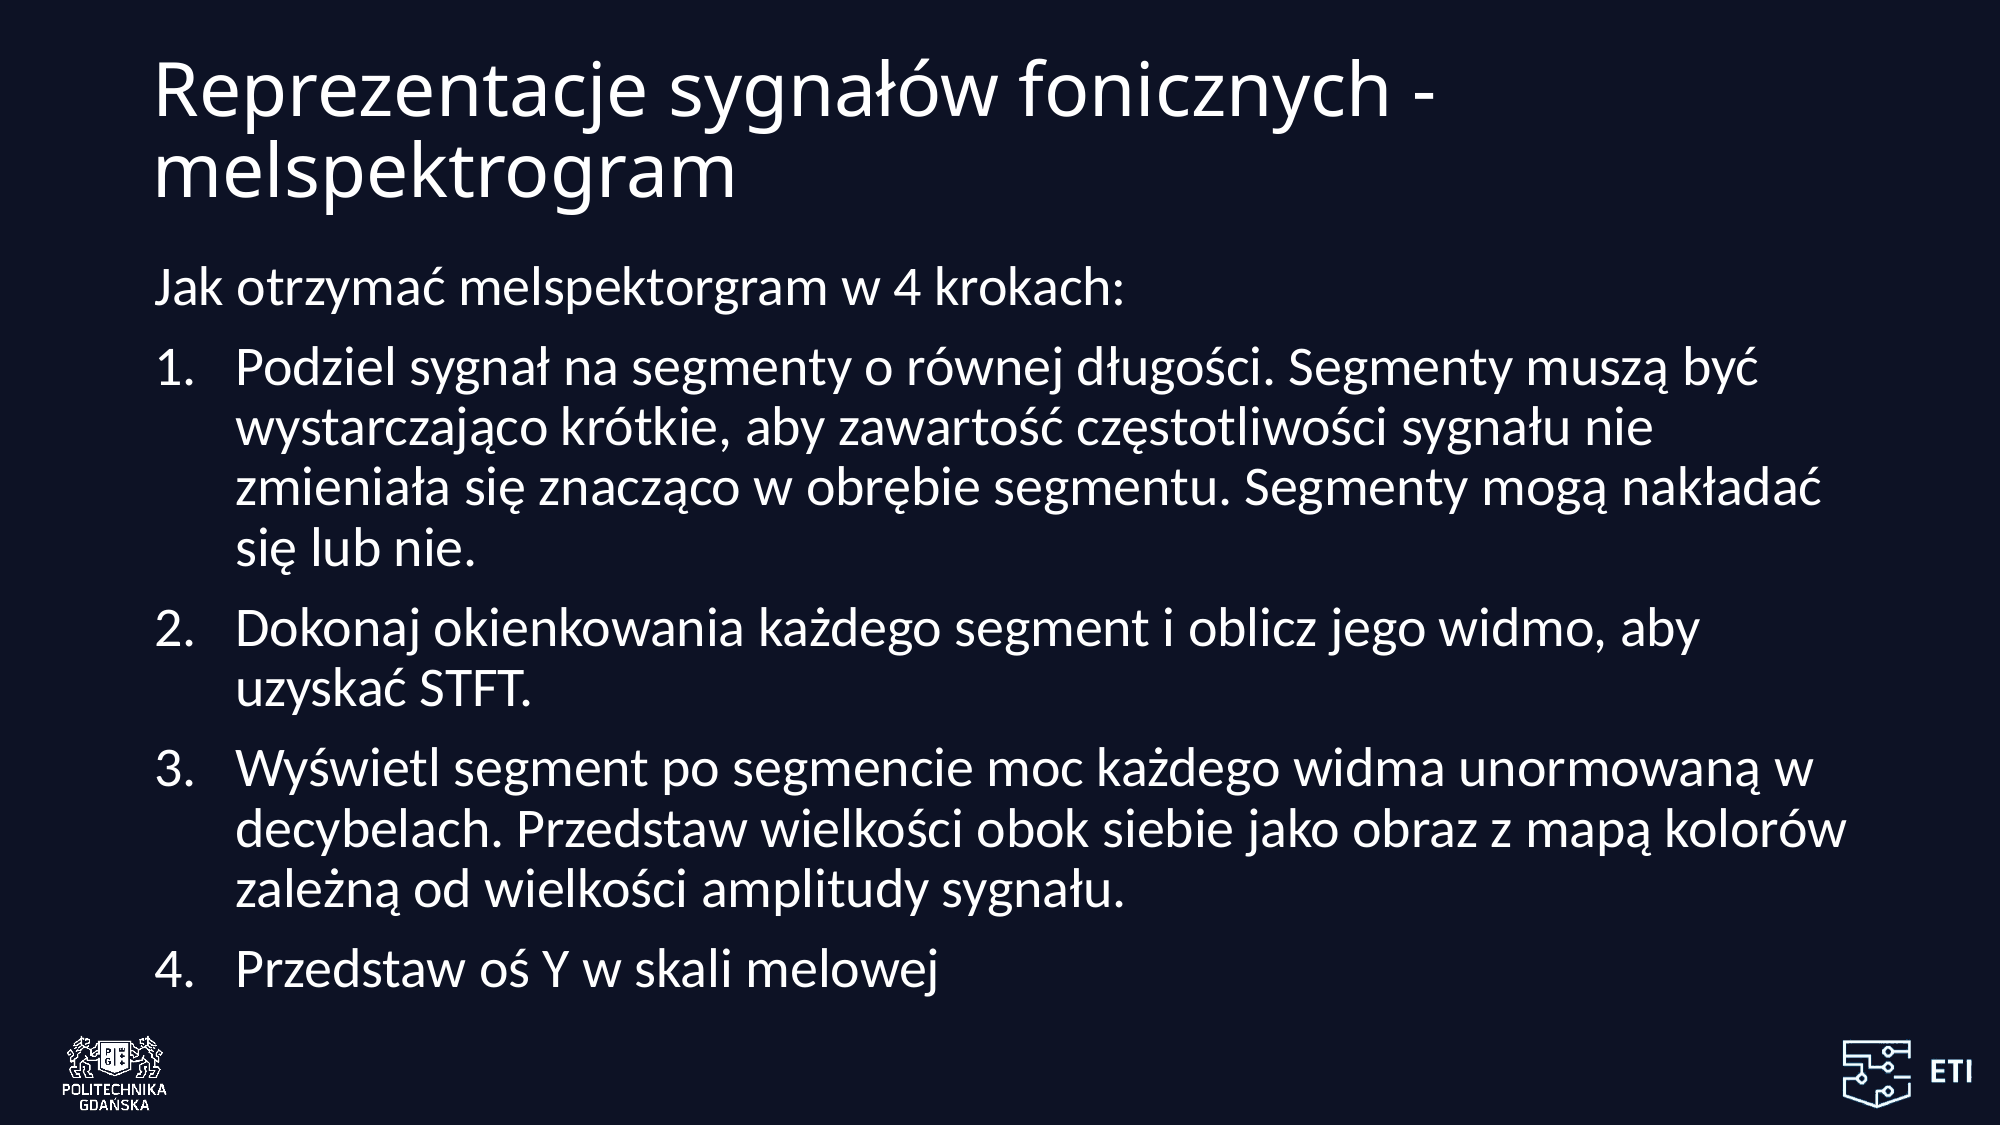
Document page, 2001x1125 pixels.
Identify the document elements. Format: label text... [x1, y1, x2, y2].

picture [1830, 1030, 1985, 1118]
title Reprezentacje sygnałów fonicznych - melspektrogram [137, 59, 1863, 206]
picture [34, 1016, 195, 1125]
list Jak otrzymać melspektorgram w 4 krokach: Podziel sygnał na segmenty o równej długości. Segmenty muszą być wystarczająco krótkie, aby zawartość częstotliwości sygnału nie zmieniała się znacząco w obrębie segmentu. Segmenty mogą nakładać się lub nie. Dokonaj okienkowania każdego segment i oblicz jego widmo, aby uzyskać STFT. Wyświetl segment po segmencie moc każdego widma unormowaną w decybelach. Przedstaw wielkości obok siebie jako obraz z mapą kolorów zależną od wielkości amplitudy sygnału. Przedstaw oś Y w skali melowej [139, 249, 1865, 1014]
